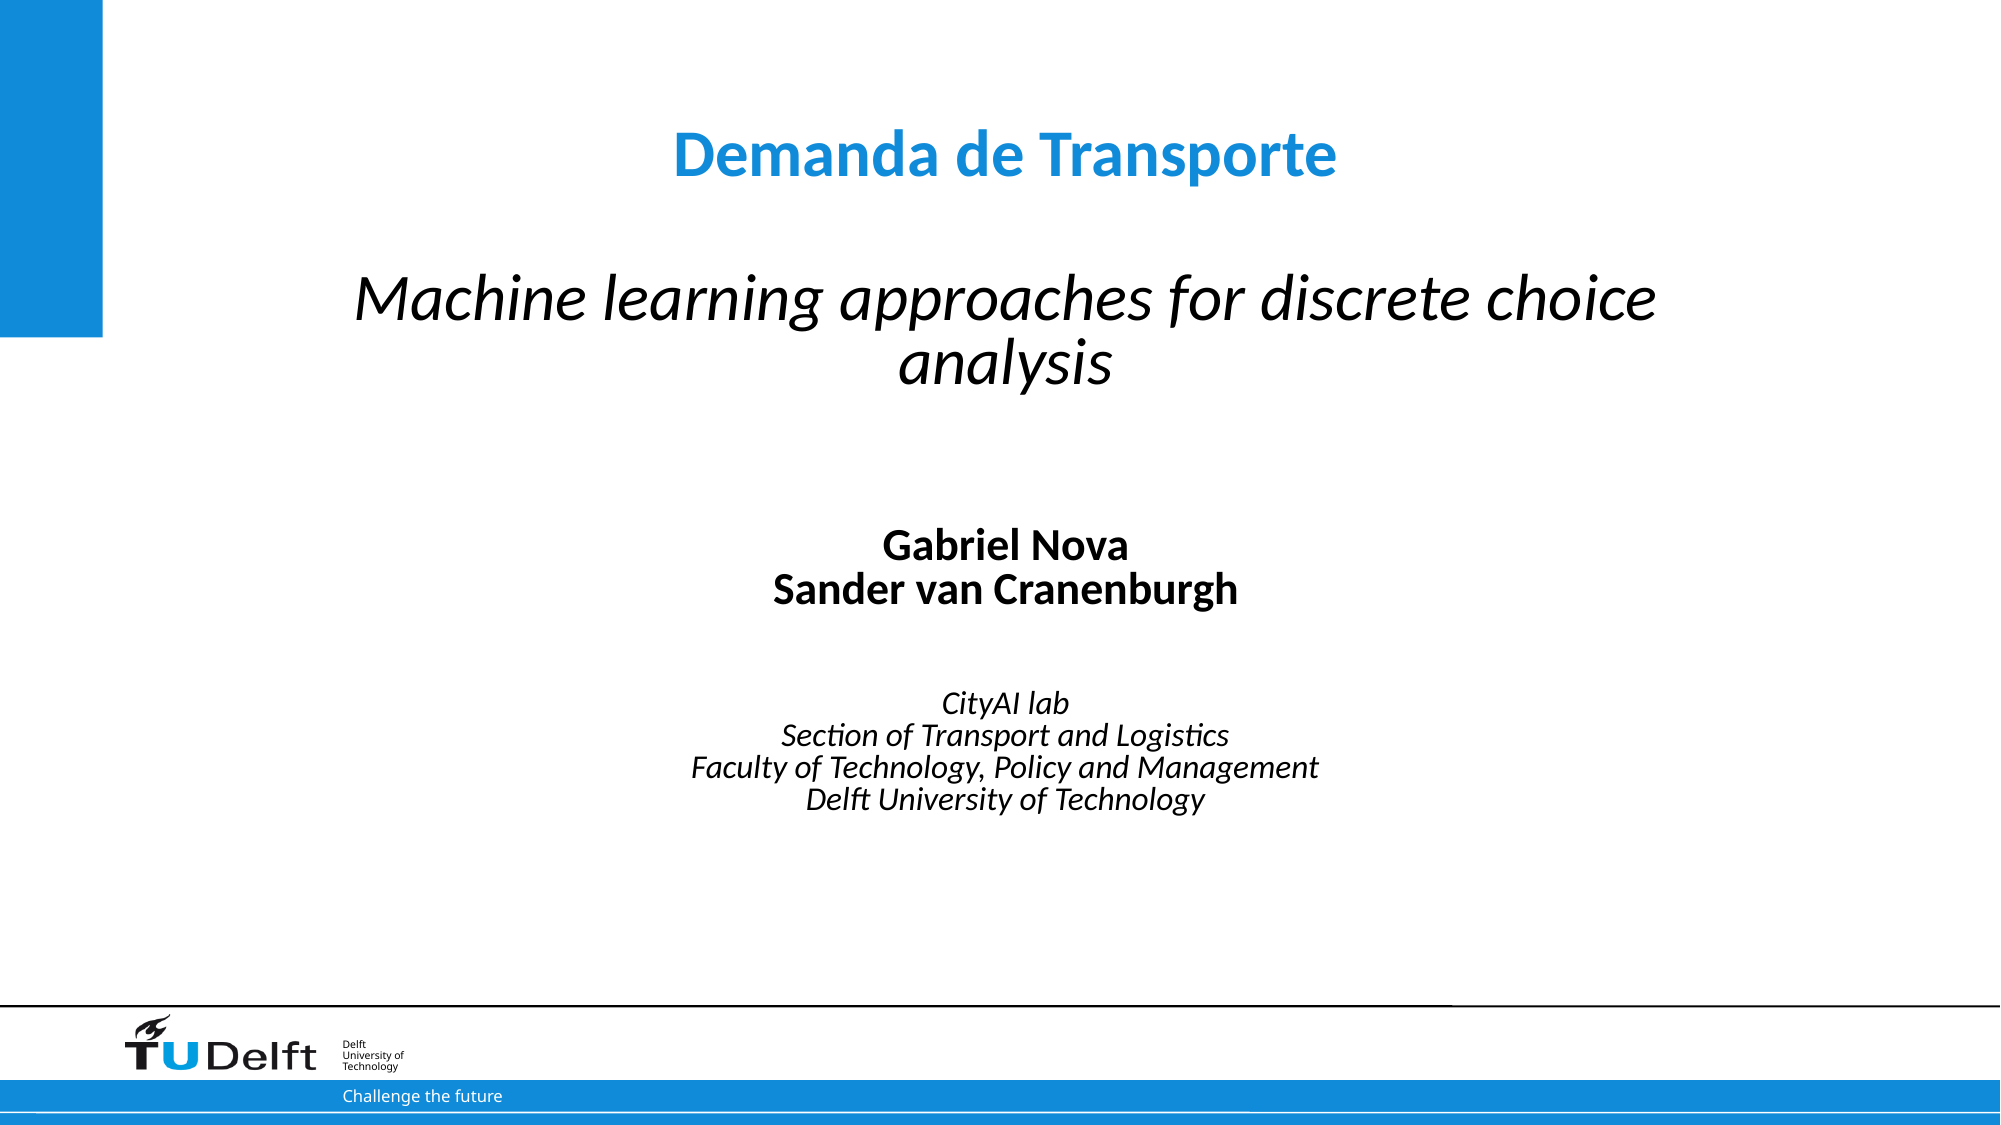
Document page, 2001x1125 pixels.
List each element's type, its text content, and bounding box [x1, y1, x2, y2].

picture [125, 1014, 320, 1072]
title Demanda de Transporte Machine learning approaches for discrete choice analysis Gabriel Nova Sander van Cranenburgh CityAI lab Section of Transport and Logistics Faculty of Technology, Policy and Management Delft University of Technology [338, 125, 1674, 965]
